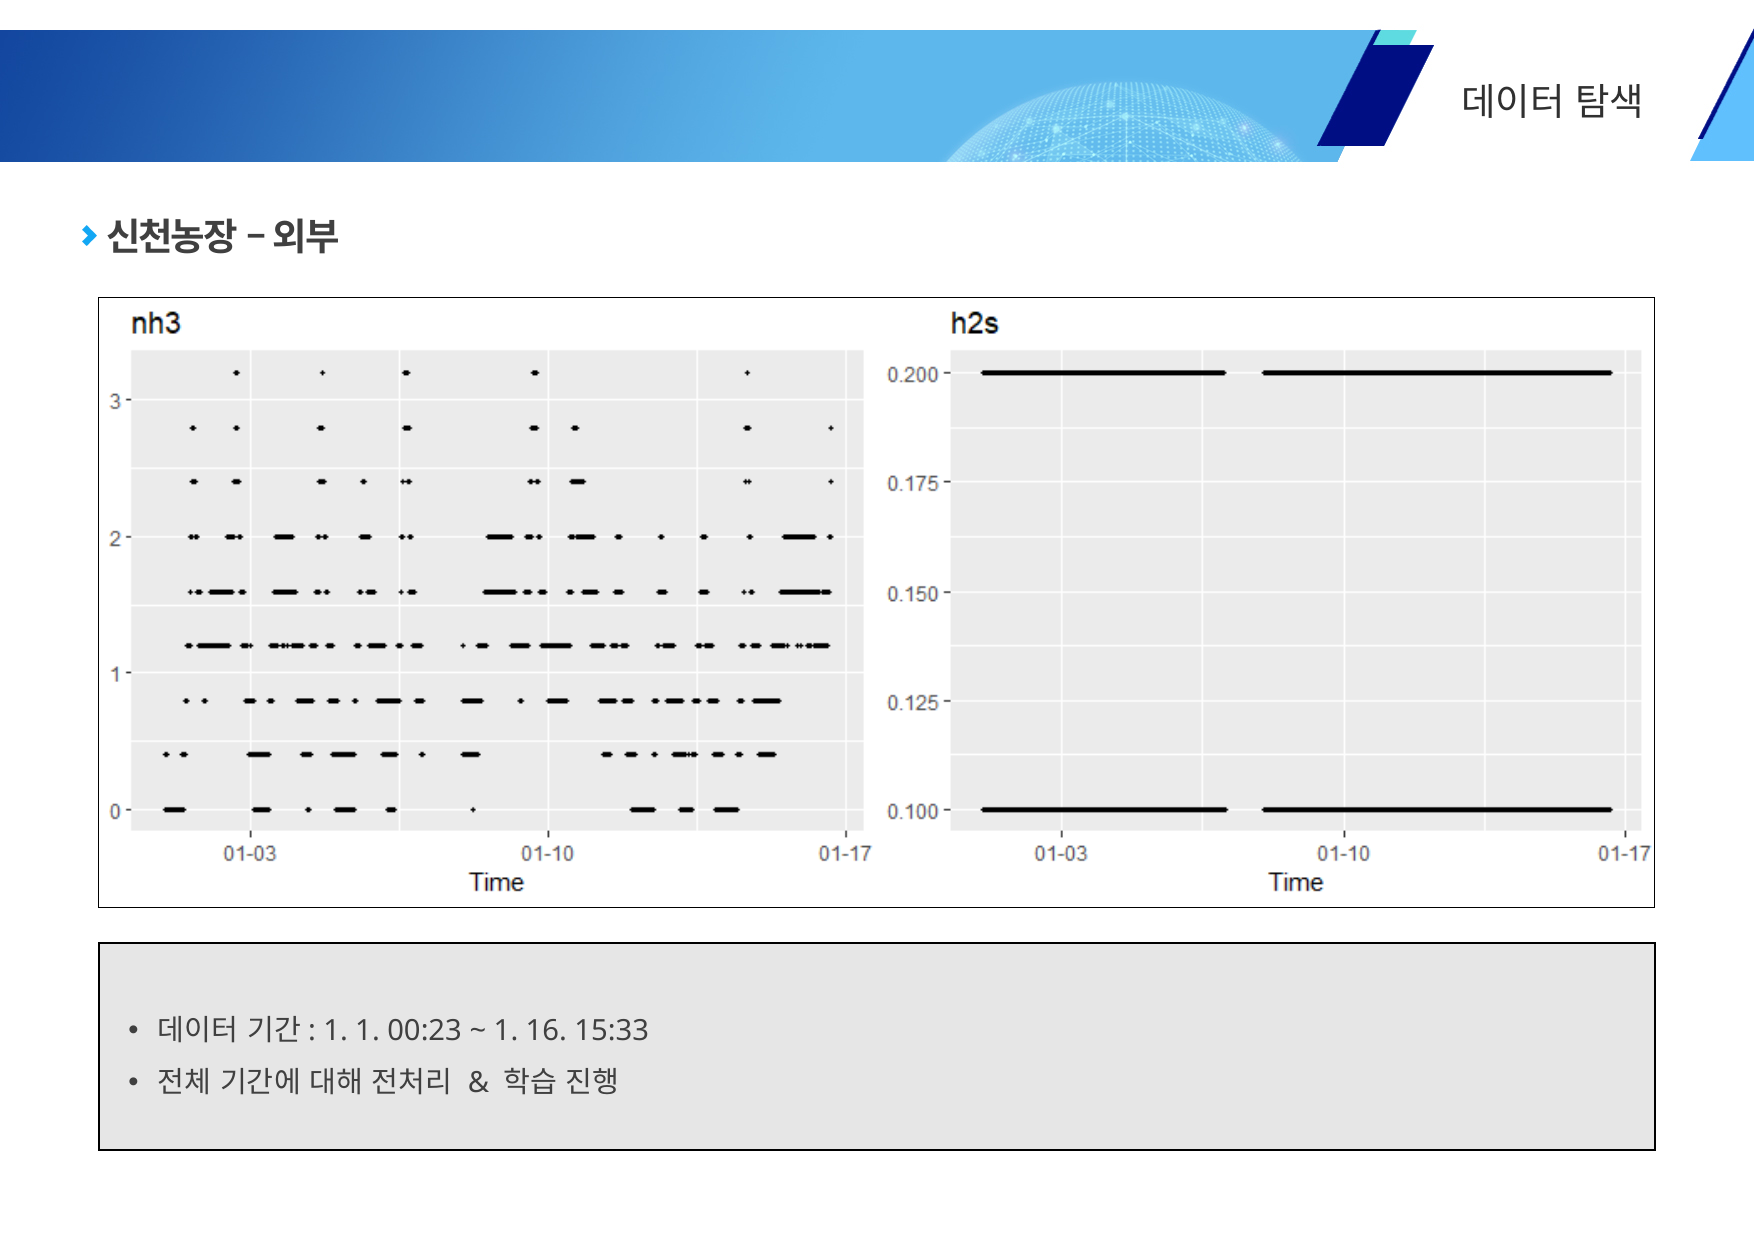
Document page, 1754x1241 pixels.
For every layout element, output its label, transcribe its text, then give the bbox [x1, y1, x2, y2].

text_box 세부 과제명 : IoT 빅데이터 및 인공지능 기반의 축산 악취 실시간 조기 예,경보 알고리즘 개발 및 실증 연구 [36, 17, 1301, 92]
text_box 신천농장 – 외부 [67, 183, 1703, 266]
text_box Ⅰ [1351, 56, 1405, 141]
picture [0, 0, 1754, 1240]
text_box 데이터 기간: 1. 1. 00:23 ~ 1. 16. 15:33 전체 기간에 대해 전처리 & 학습 진행 [98, 942, 1656, 1151]
text_box 데이터 탐색 [1446, 70, 1660, 131]
